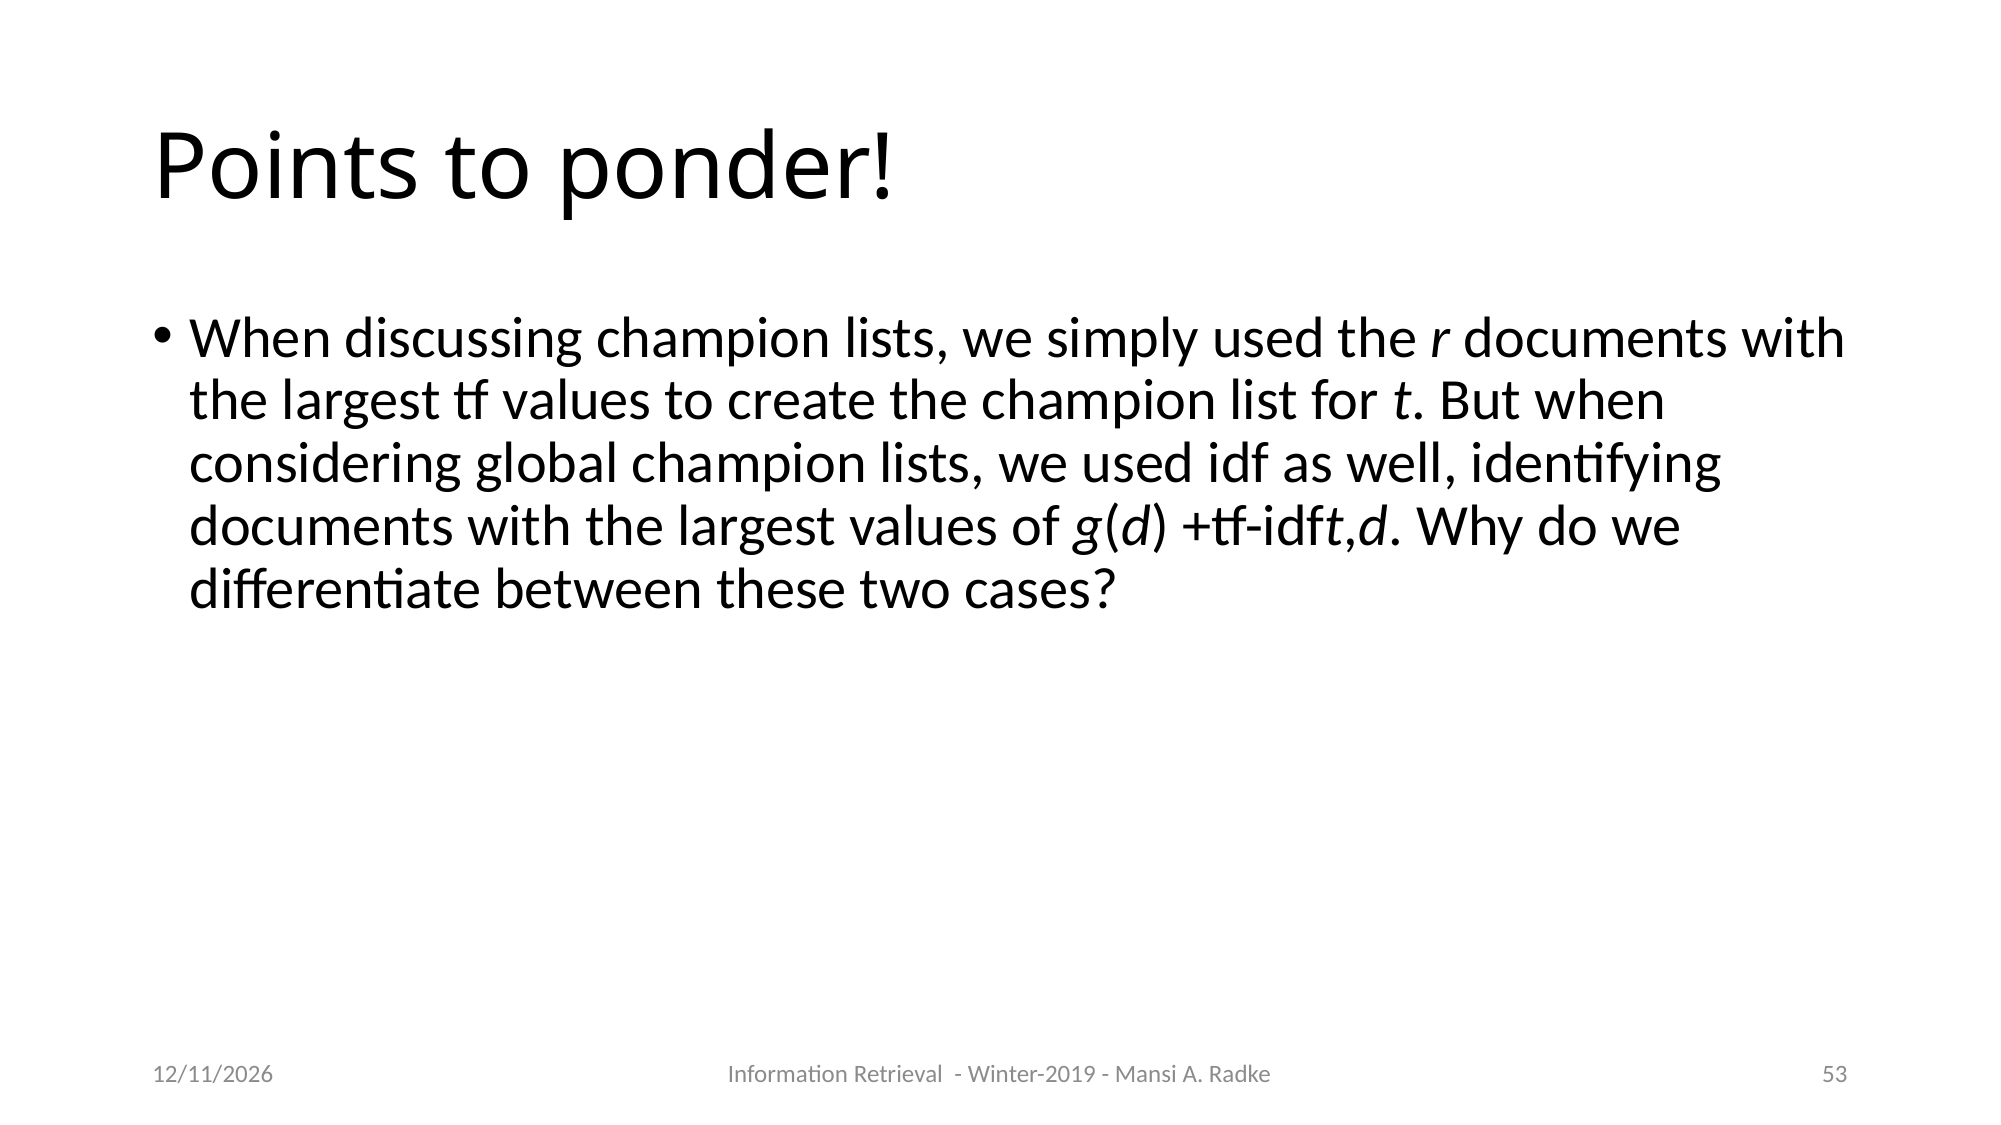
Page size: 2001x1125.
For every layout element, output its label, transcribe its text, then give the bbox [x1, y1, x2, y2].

text_box 1 [1412, 1042, 1863, 1103]
text_box Points to ponder! [137, 59, 1863, 278]
text_box Information Retrieval - Winter-2019 - Mansi A. Radke [662, 1042, 1338, 1103]
text_box 09/10/2019 [137, 1042, 588, 1103]
text_box When discussing champion lists, we simply used the r documents with the largest tf values to create the champion list for t. But when considering global champion lists, we used idf as well, identifying documents with the largest values of g(d) +tf-idft,d. Why do we differentiate between these two cases? [137, 299, 1863, 1014]
